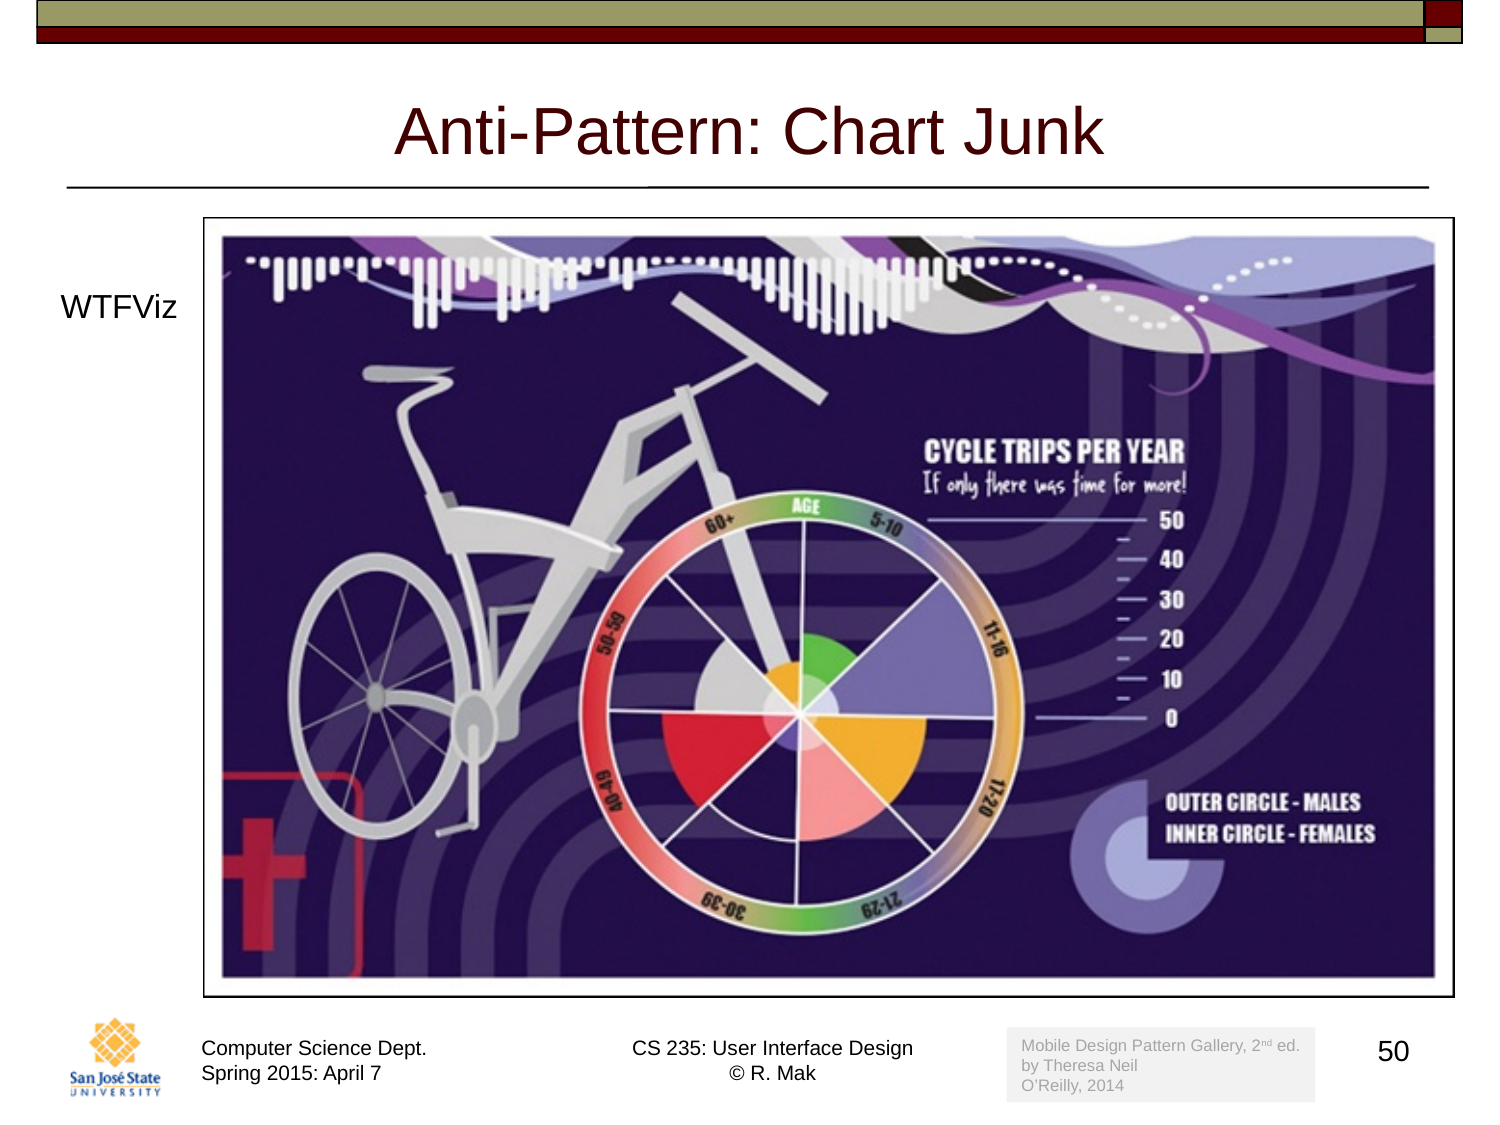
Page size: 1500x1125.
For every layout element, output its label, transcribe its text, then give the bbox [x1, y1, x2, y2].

picture [60, 1012, 166, 1112]
slide_number 50 [1112, 1025, 1425, 1100]
text_box WTFViz [45, 277, 194, 333]
text_box Mobile Design Pattern Gallery, 2nd ed. by Theresa Neil O’Reilly, 2014 [1006, 1027, 1316, 1103]
title Anti-Pattern: Chart Junk [75, 67, 1425, 175]
picture [202, 217, 1456, 998]
